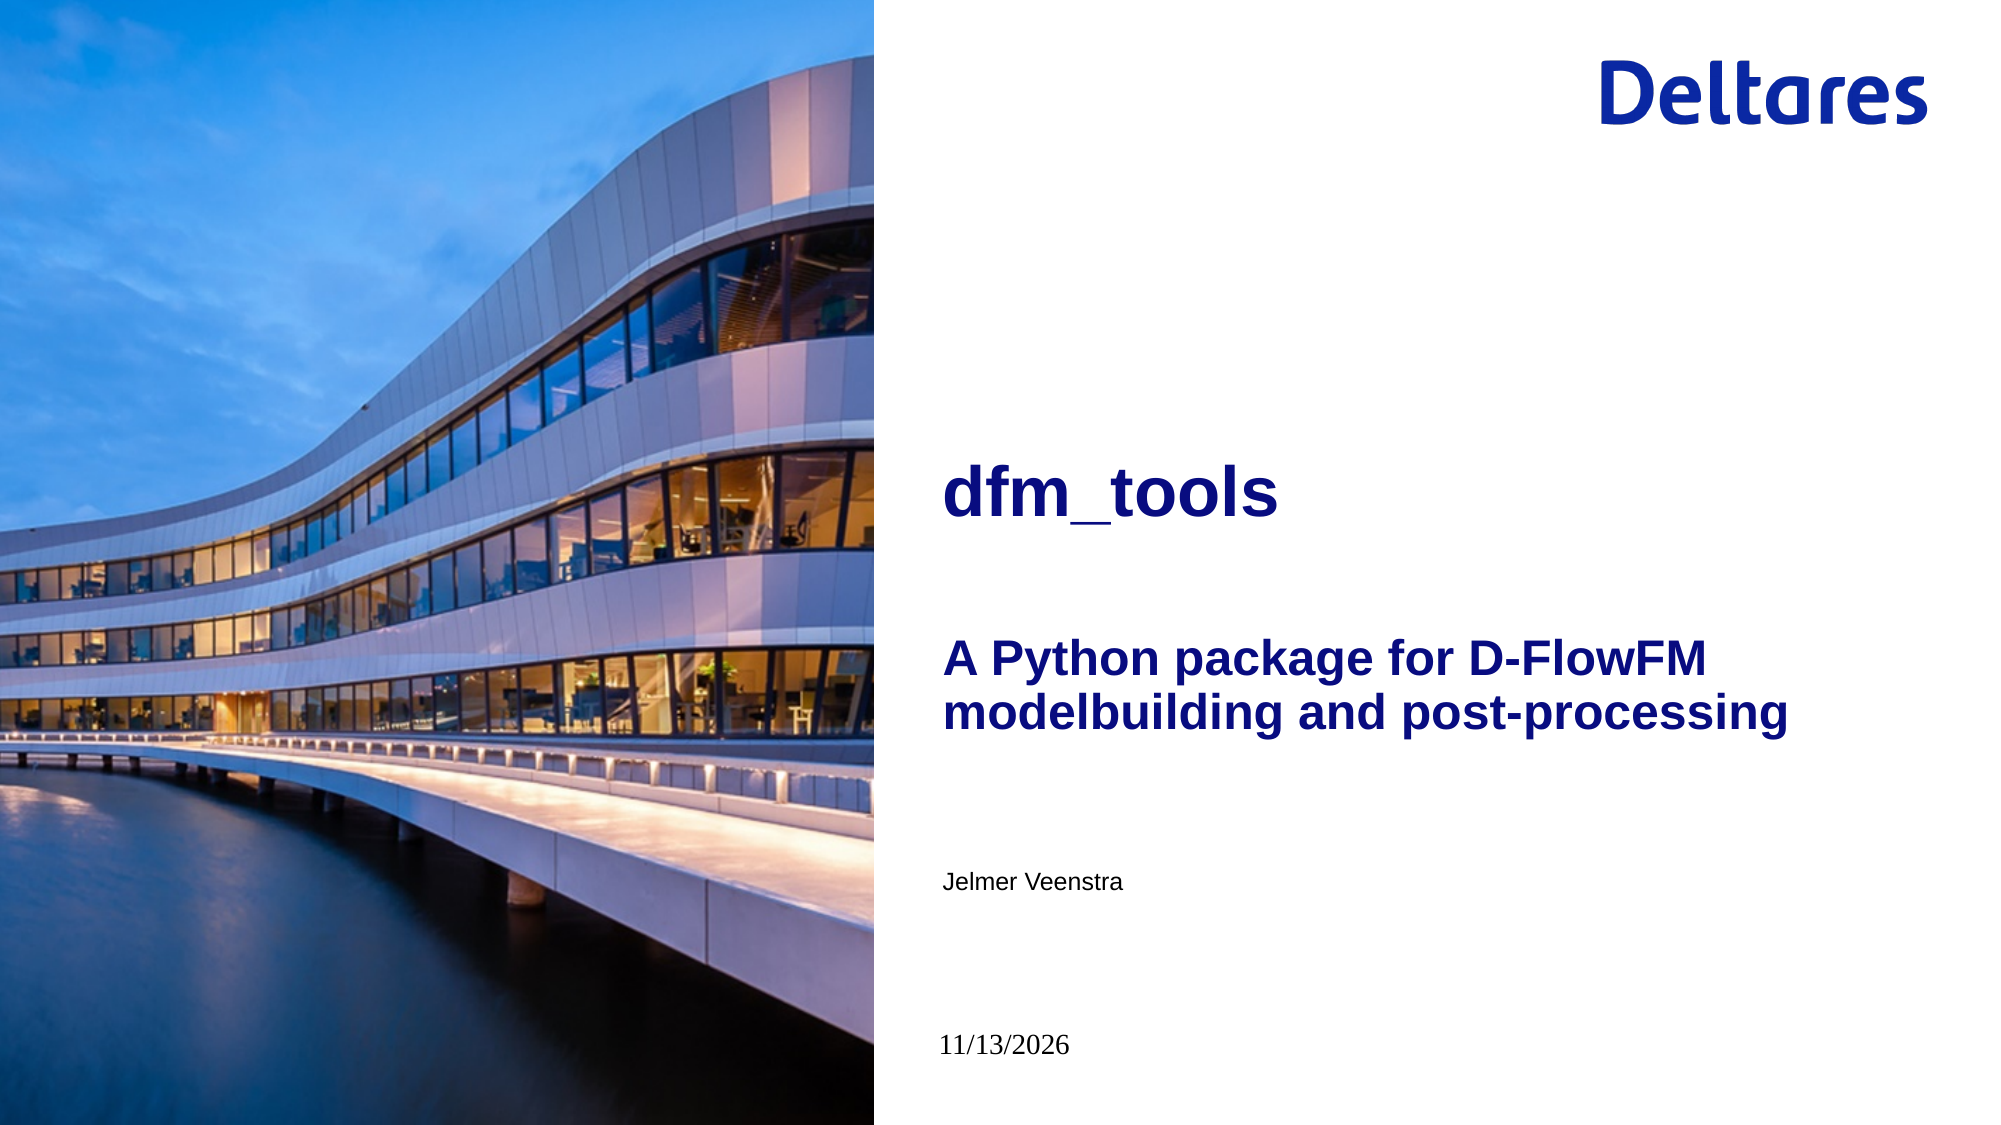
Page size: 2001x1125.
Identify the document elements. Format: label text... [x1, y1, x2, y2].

picture [1570, 29, 1955, 155]
list Jelmer Veenstra [942, 868, 1928, 999]
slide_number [938, 1027, 1323, 1058]
subtitle A Python package for D-FlowFM modelbuilding and post-processing [942, 632, 1928, 744]
title dfm_tools [942, 289, 1928, 617]
picture [0, 0, 874, 1125]
